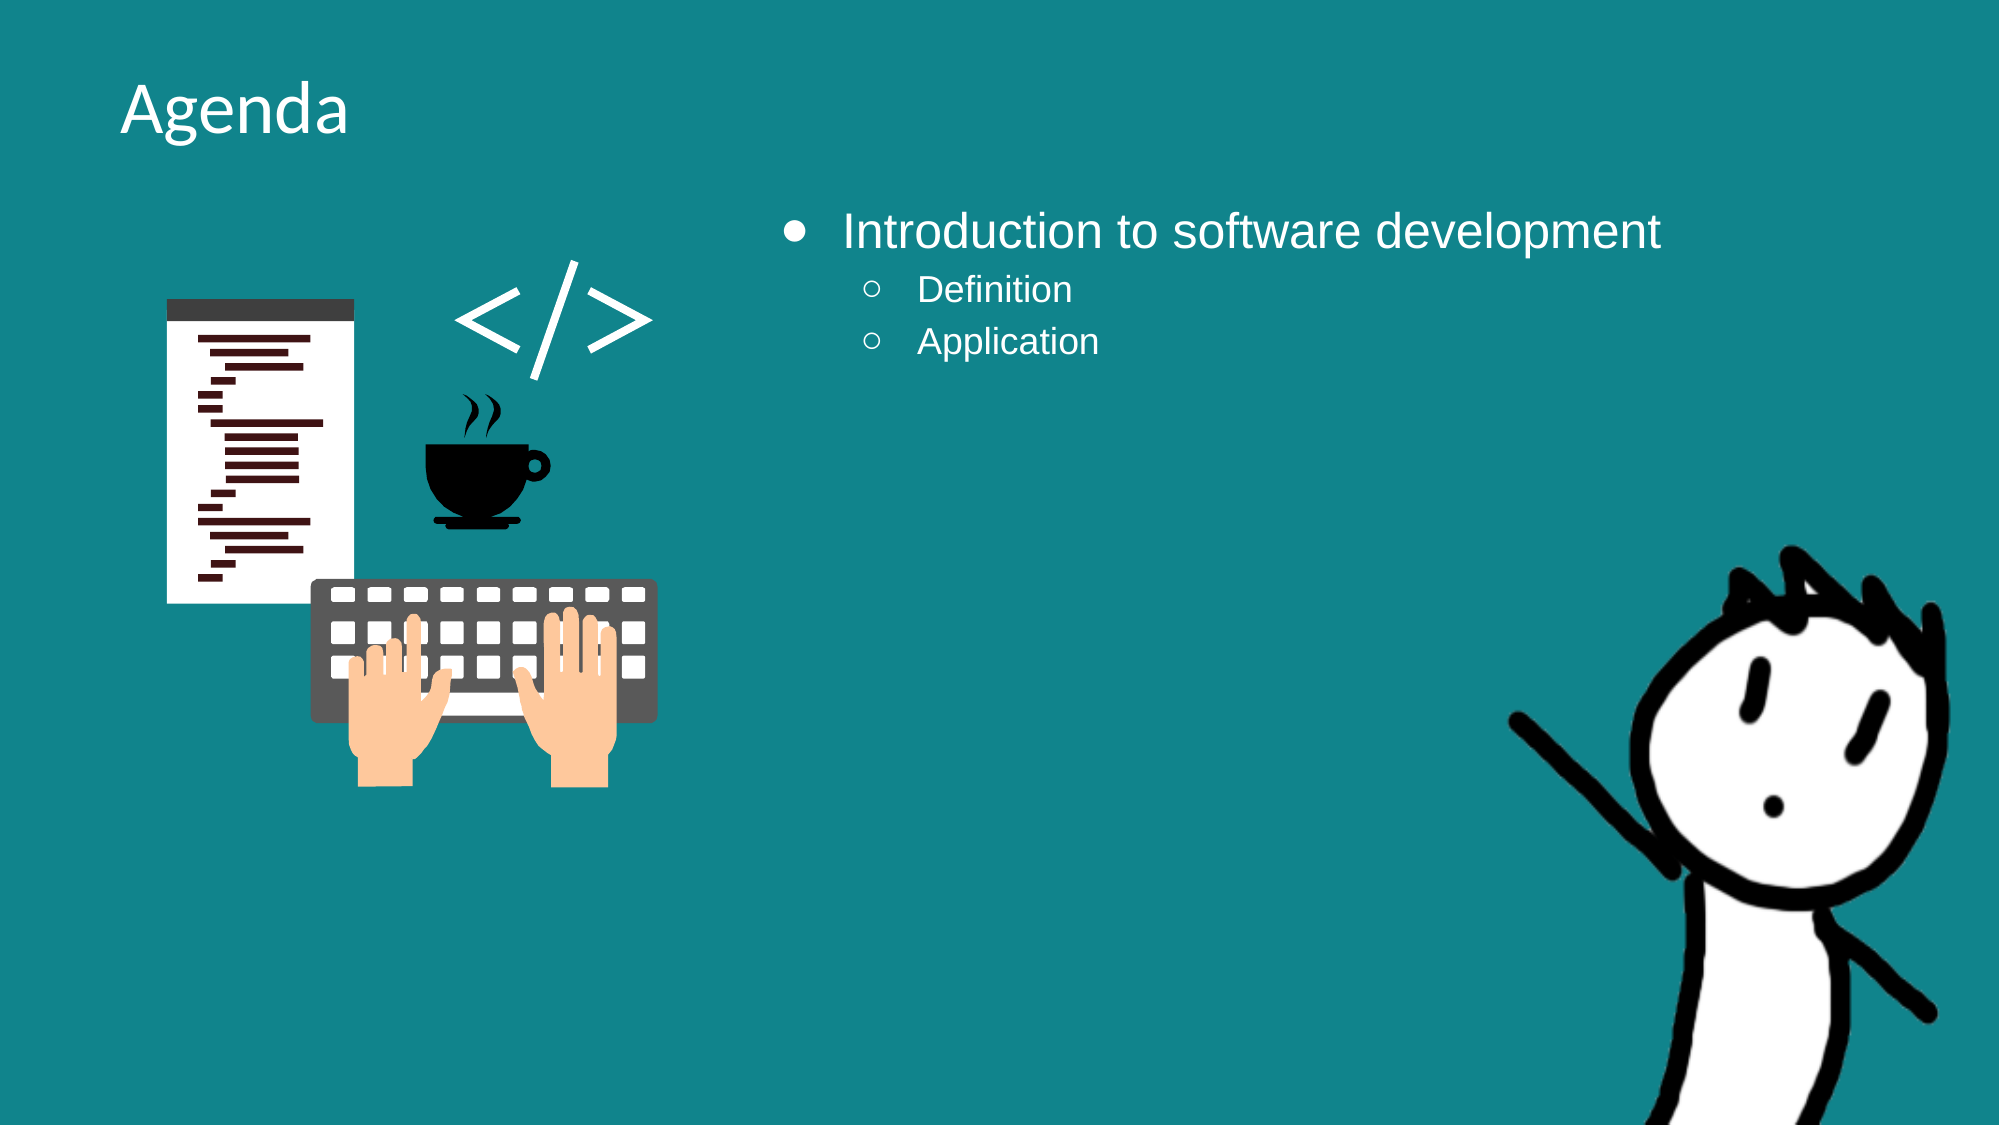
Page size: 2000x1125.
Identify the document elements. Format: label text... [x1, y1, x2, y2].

text_box Introduction to software development Definition Application [752, 174, 1979, 982]
title Agenda [99, 45, 1900, 162]
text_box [166, 259, 658, 788]
picture [1487, 511, 1979, 1125]
